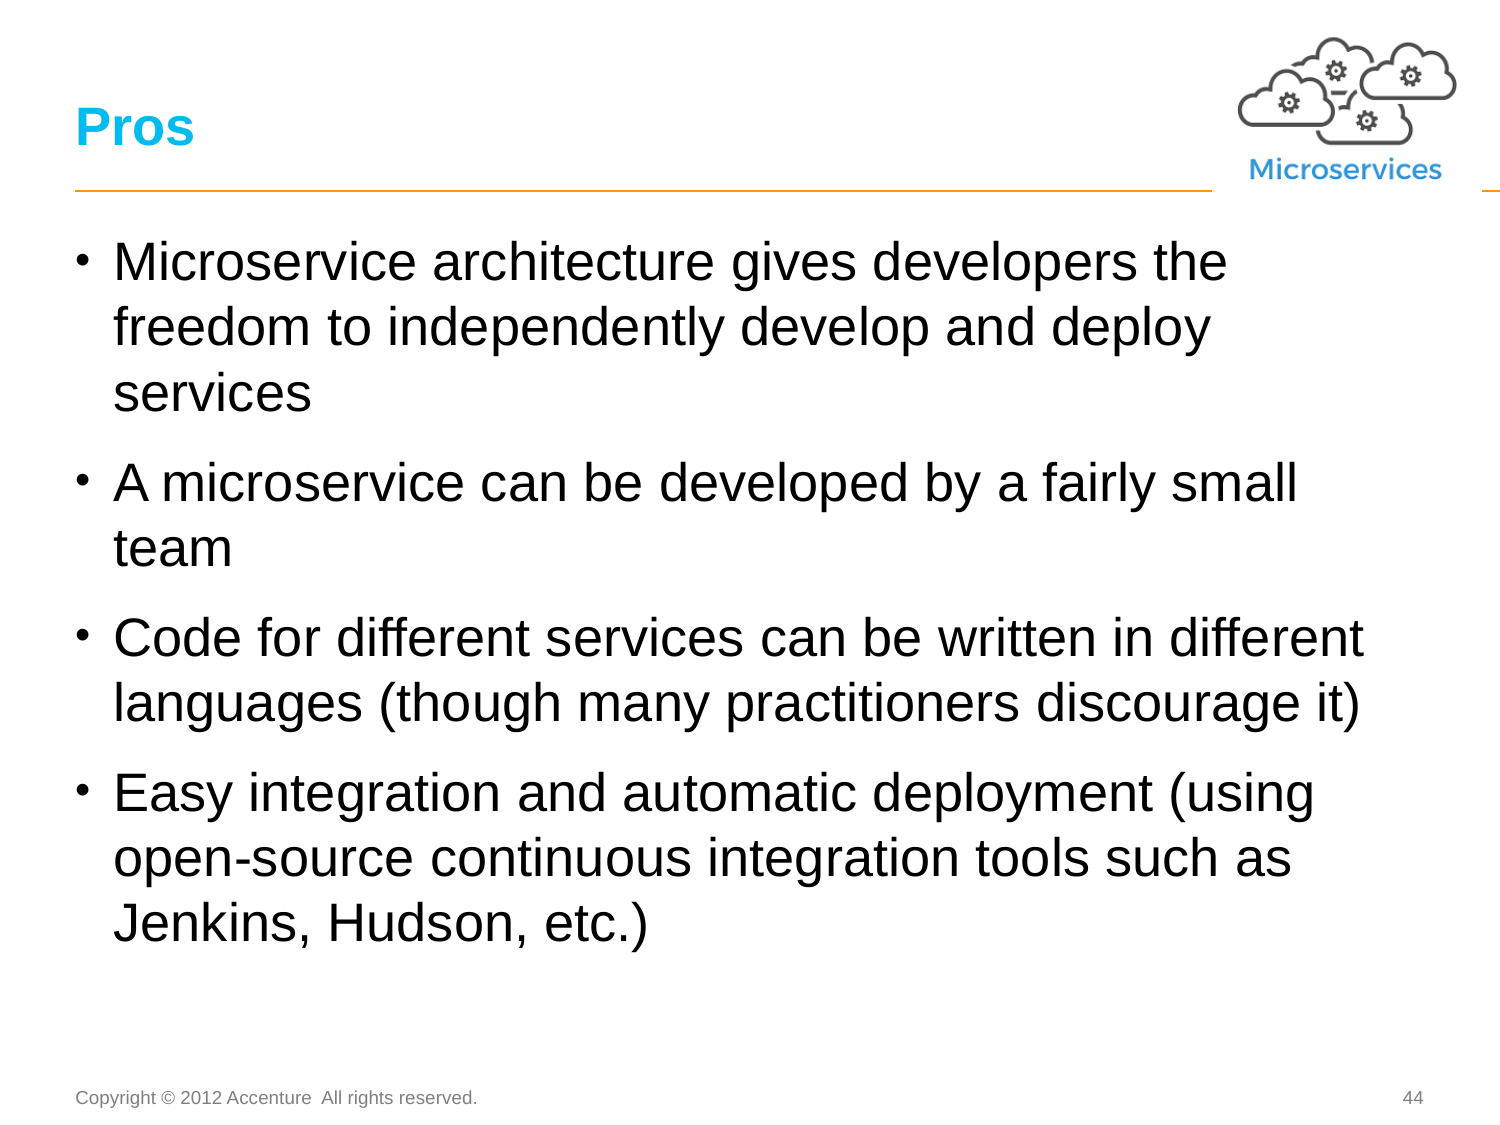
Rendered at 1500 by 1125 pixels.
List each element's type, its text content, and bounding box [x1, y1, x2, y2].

picture [1212, 1, 1482, 203]
title Pros [75, 27, 1422, 157]
list Microservice architecture gives developers the freedom to independently develop and deploy services A microservice can be developed by a fairly small team Code for different services can be written in different languages (though many practitioners discourage it) Easy integration and automatic deployment (using open-source continuous integration tools such as Jenkins, Hudson, etc.) [75, 226, 1425, 1018]
